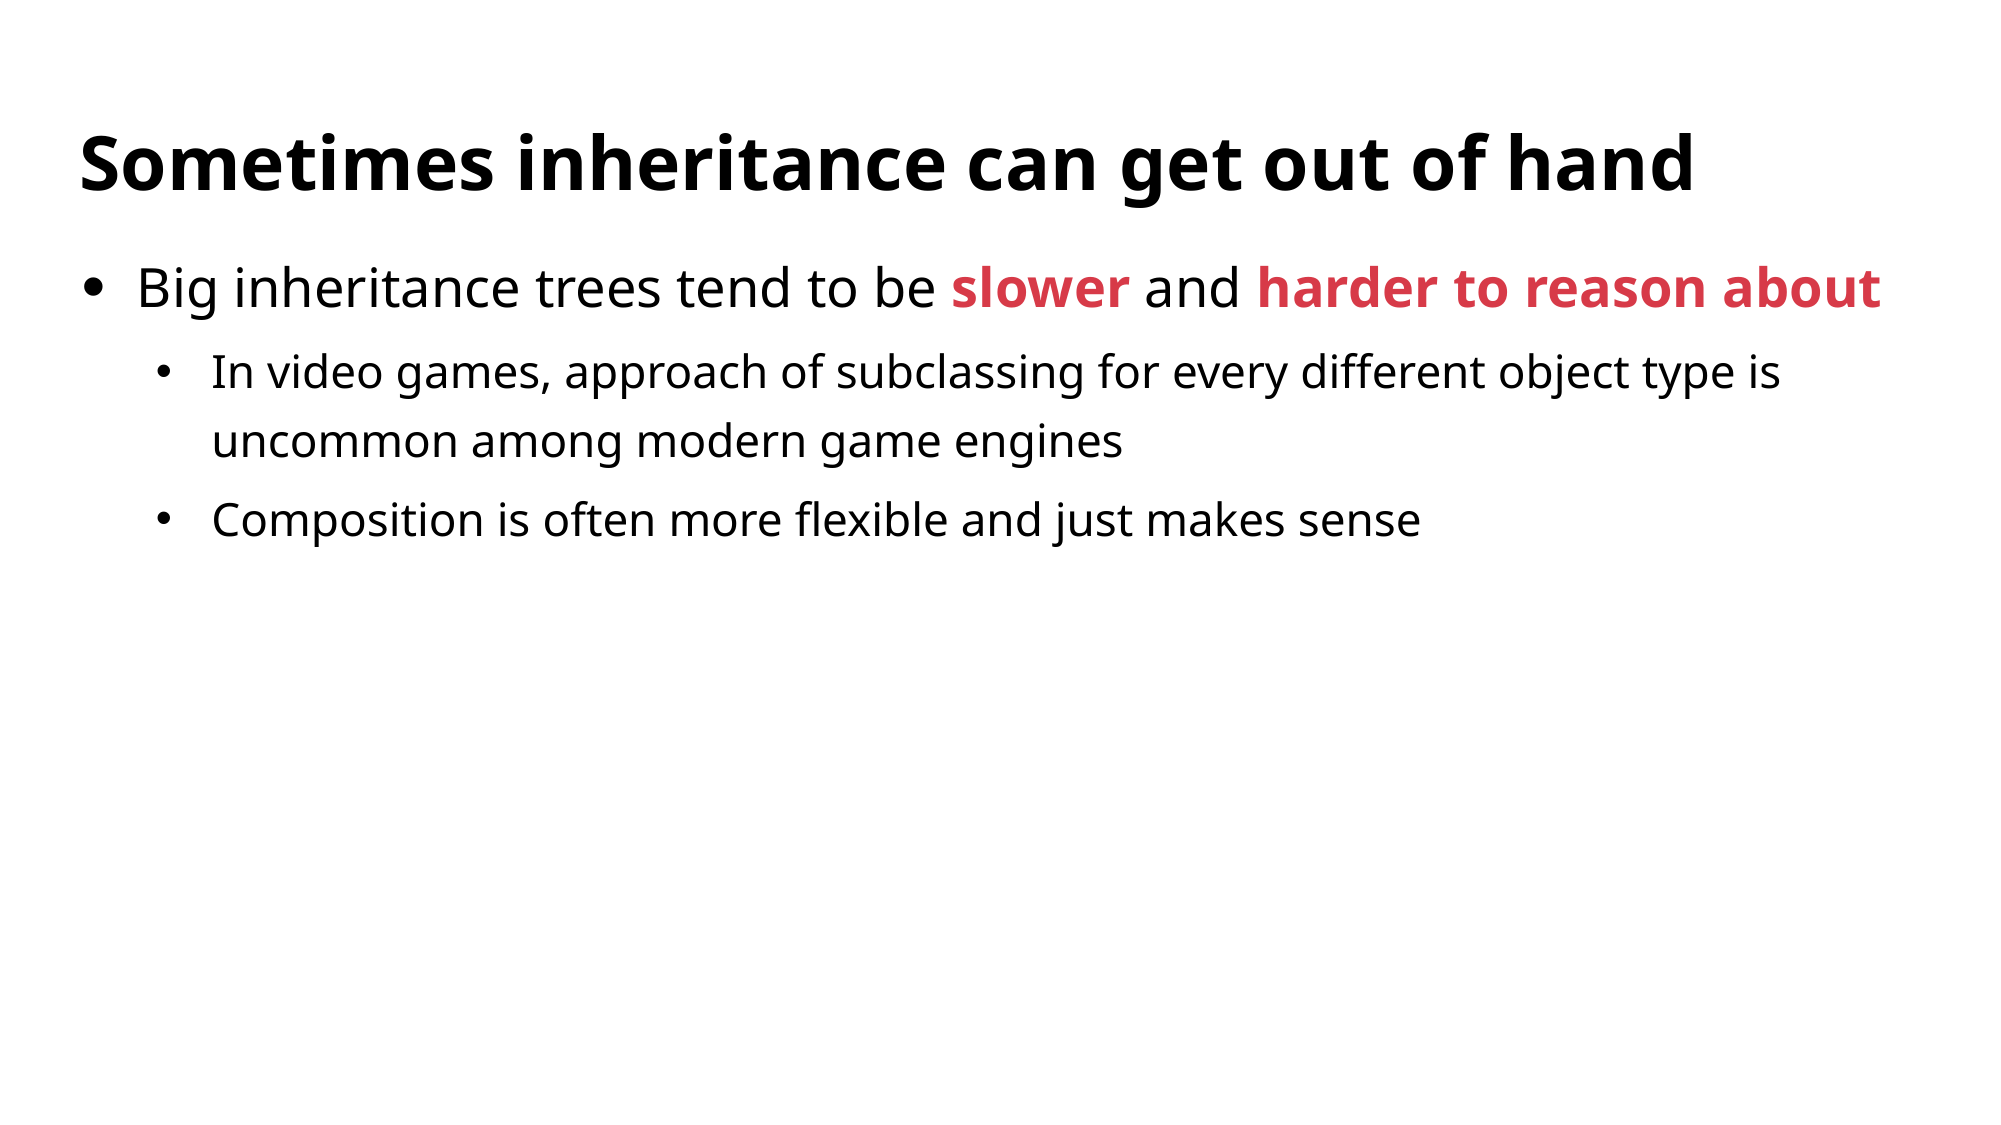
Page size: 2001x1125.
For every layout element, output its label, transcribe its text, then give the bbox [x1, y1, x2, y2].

title Sometimes inheritance can get out of hand [64, 103, 1936, 230]
list Big inheritance trees tend to be slower and harder to reason about In video games, approach of subclassing for every different object type is uncommon among modern game engines Composition is often more flexible and just makes sense [64, 252, 1936, 1038]
